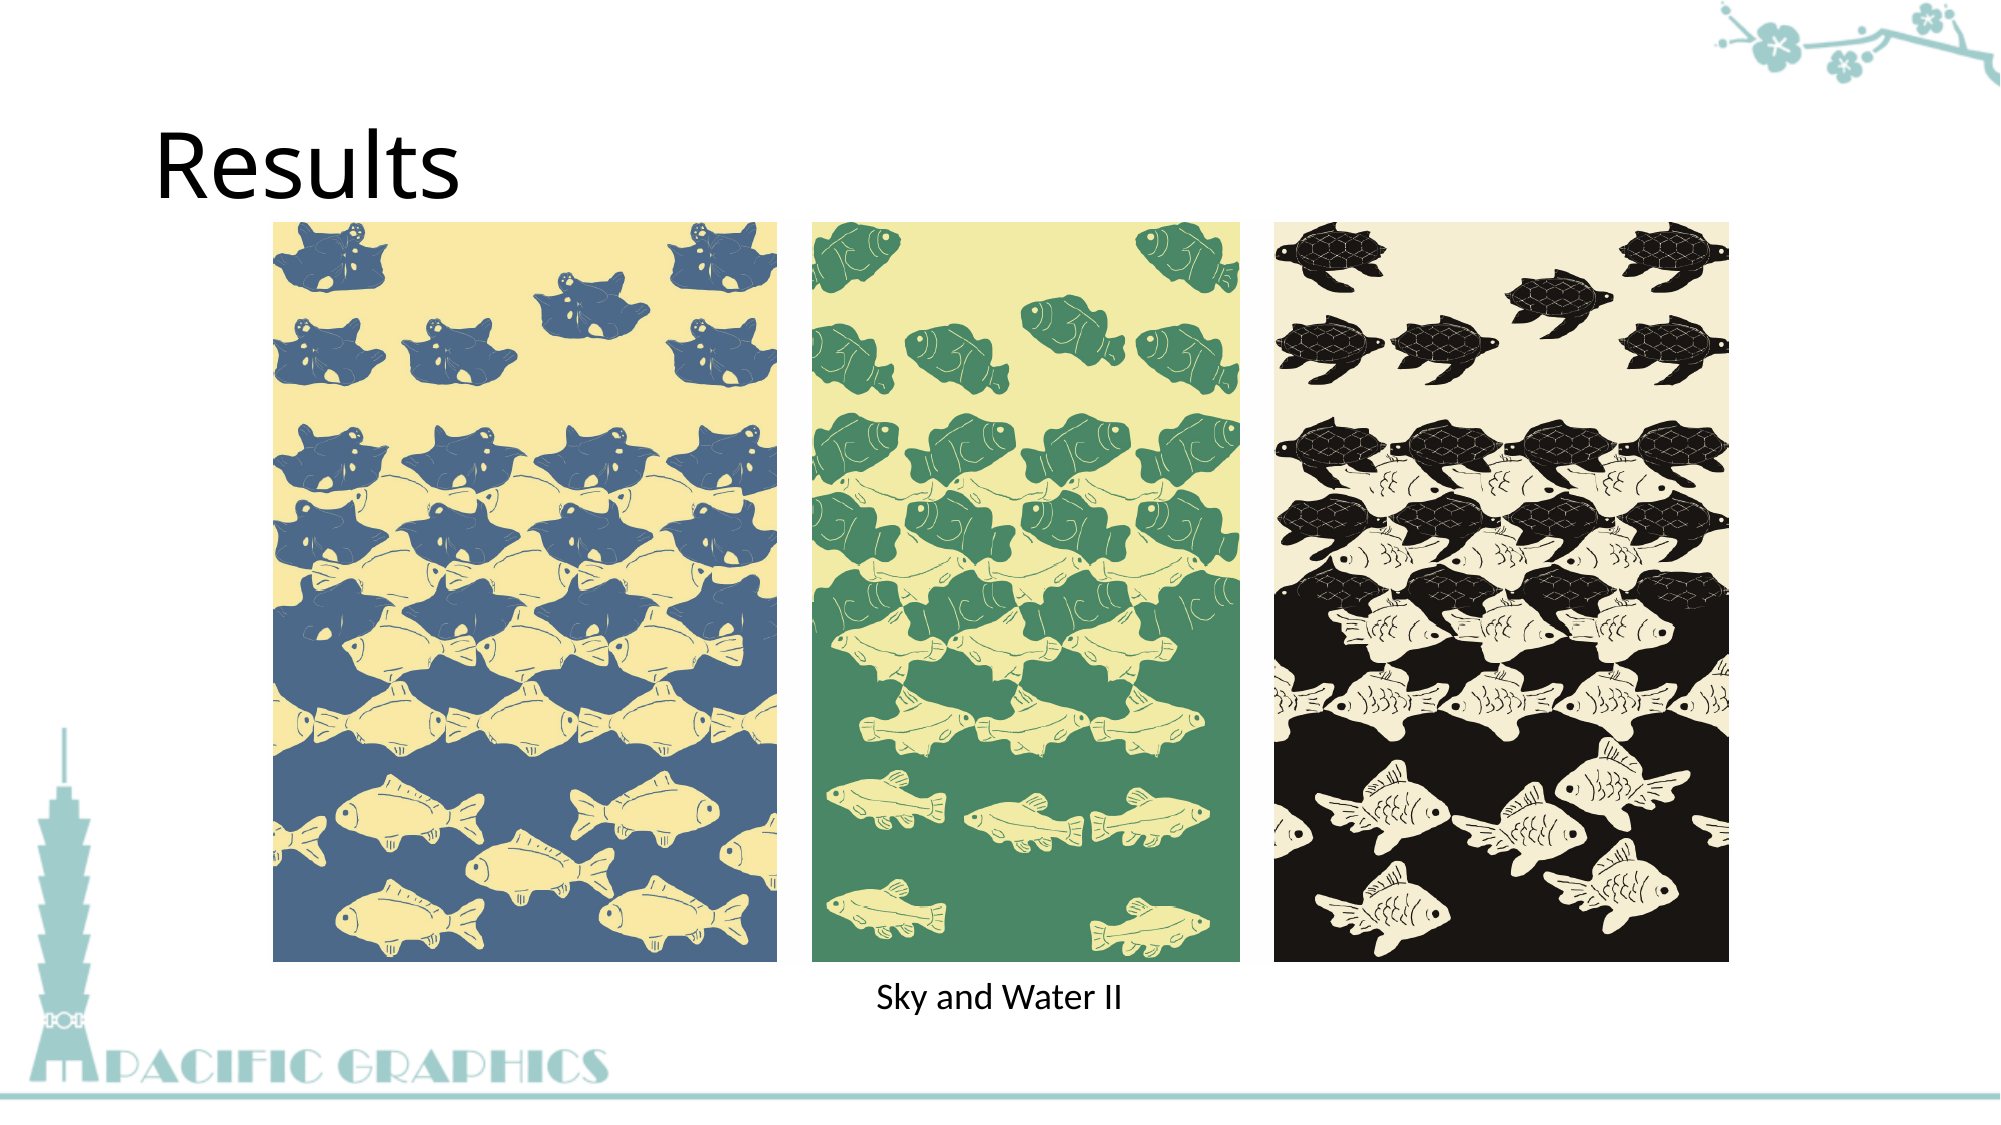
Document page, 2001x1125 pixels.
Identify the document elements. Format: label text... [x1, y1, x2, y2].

text_box Sky and Water II [853, 965, 1147, 1025]
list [268, 219, 1732, 965]
title Results [137, 59, 1863, 278]
